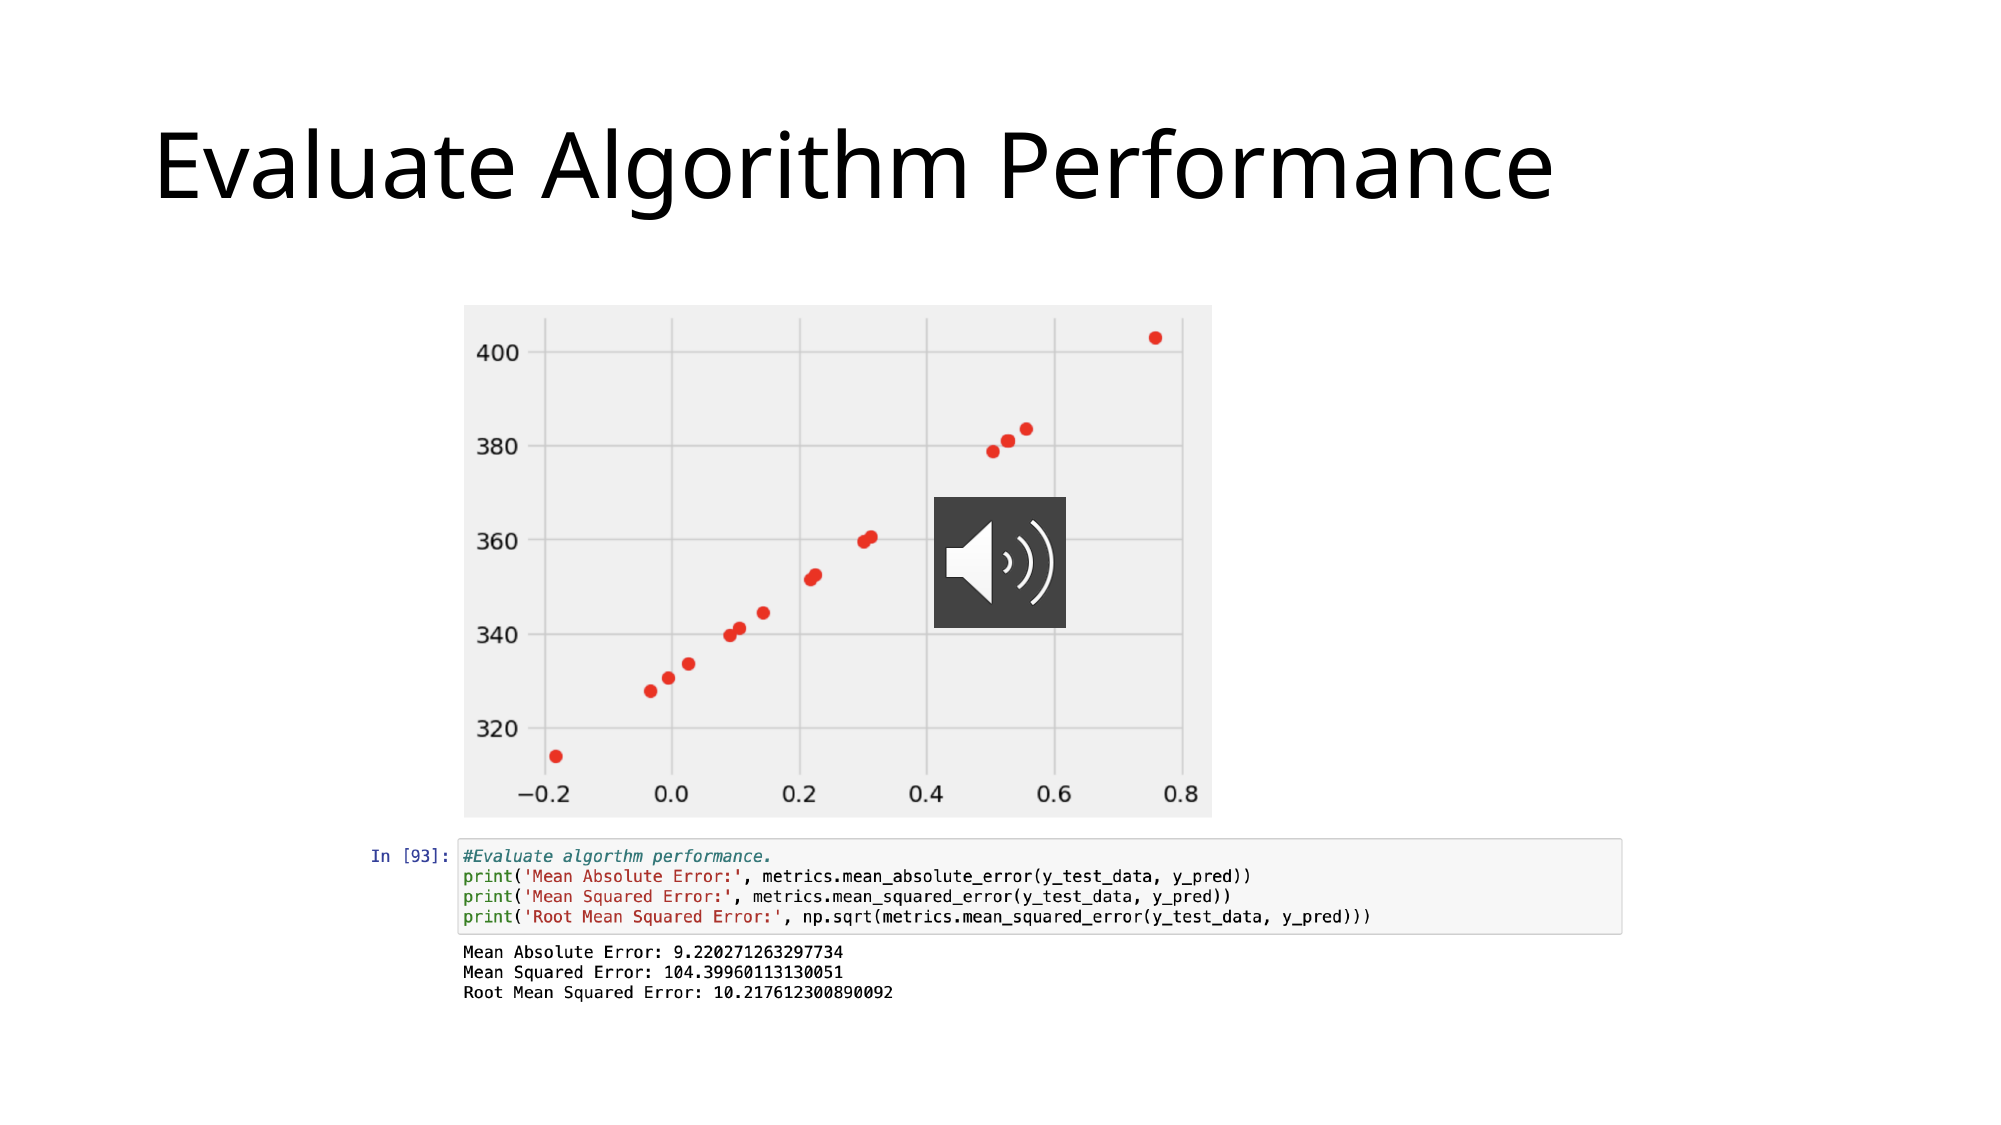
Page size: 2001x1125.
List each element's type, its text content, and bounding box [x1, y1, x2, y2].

picture [933, 495, 1067, 630]
title Evaluate Algorithm Performance [137, 59, 1863, 278]
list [363, 299, 1637, 1014]
